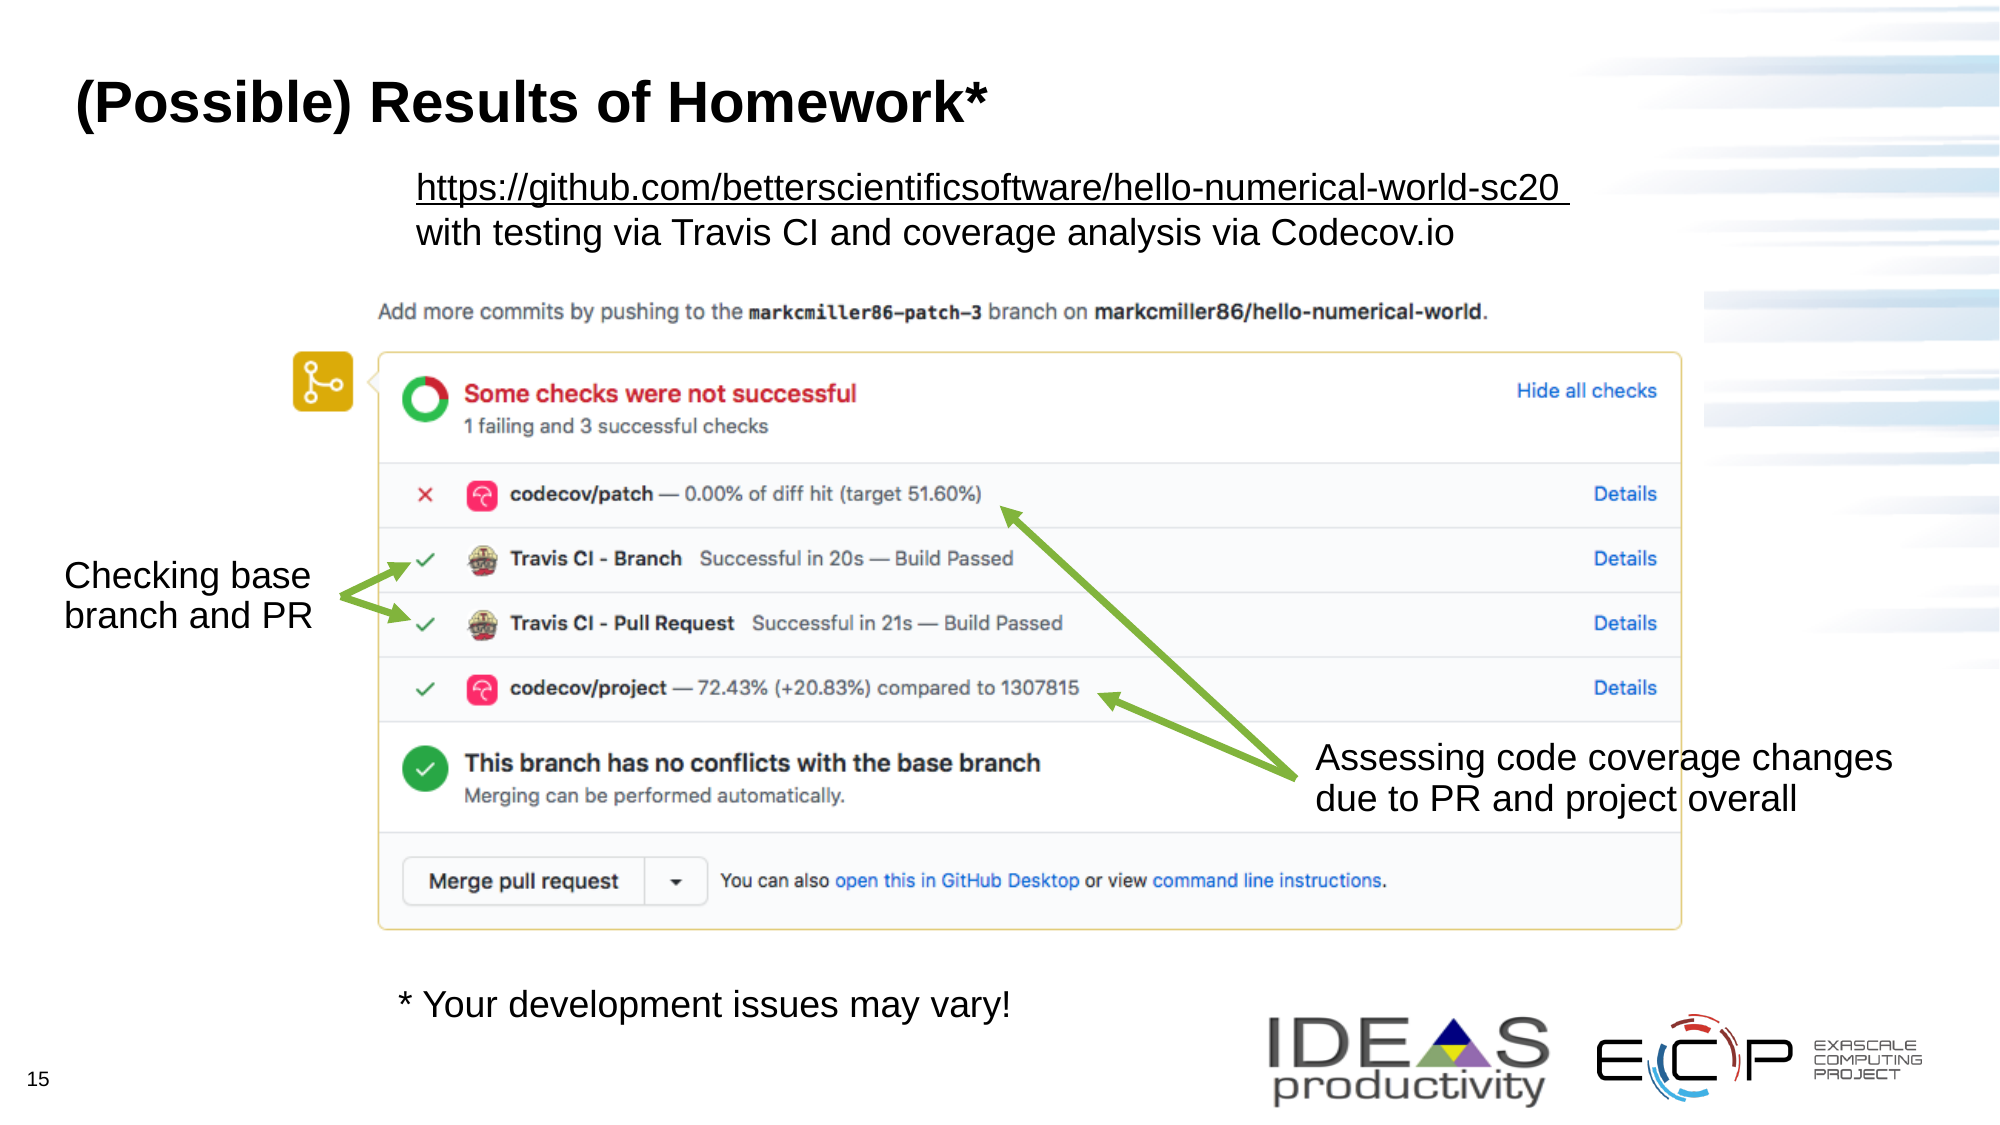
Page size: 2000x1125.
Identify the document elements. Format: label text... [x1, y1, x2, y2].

text_box Assessing code coverage changes due to PR and project overall [1707, 723, 1926, 835]
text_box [340, 562, 412, 595]
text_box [340, 596, 412, 621]
title (Possible) Results of Homework* [59, 67, 1926, 218]
picture [1257, 1009, 1560, 1115]
text_box Checking base branch and PR [44, 541, 276, 652]
picture [1597, 1014, 1922, 1102]
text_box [1096, 692, 1297, 780]
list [281, 284, 1704, 950]
text_box * Your development issues may vary! [378, 969, 1032, 1040]
text_box https://github.com/betterscientificsoftware/hello-numerical-world-sc20 with testing via Travis CI and coverage analysis via Codecov.io [401, 155, 1599, 261]
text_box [999, 505, 1297, 780]
picture [1531, 0, 2000, 669]
